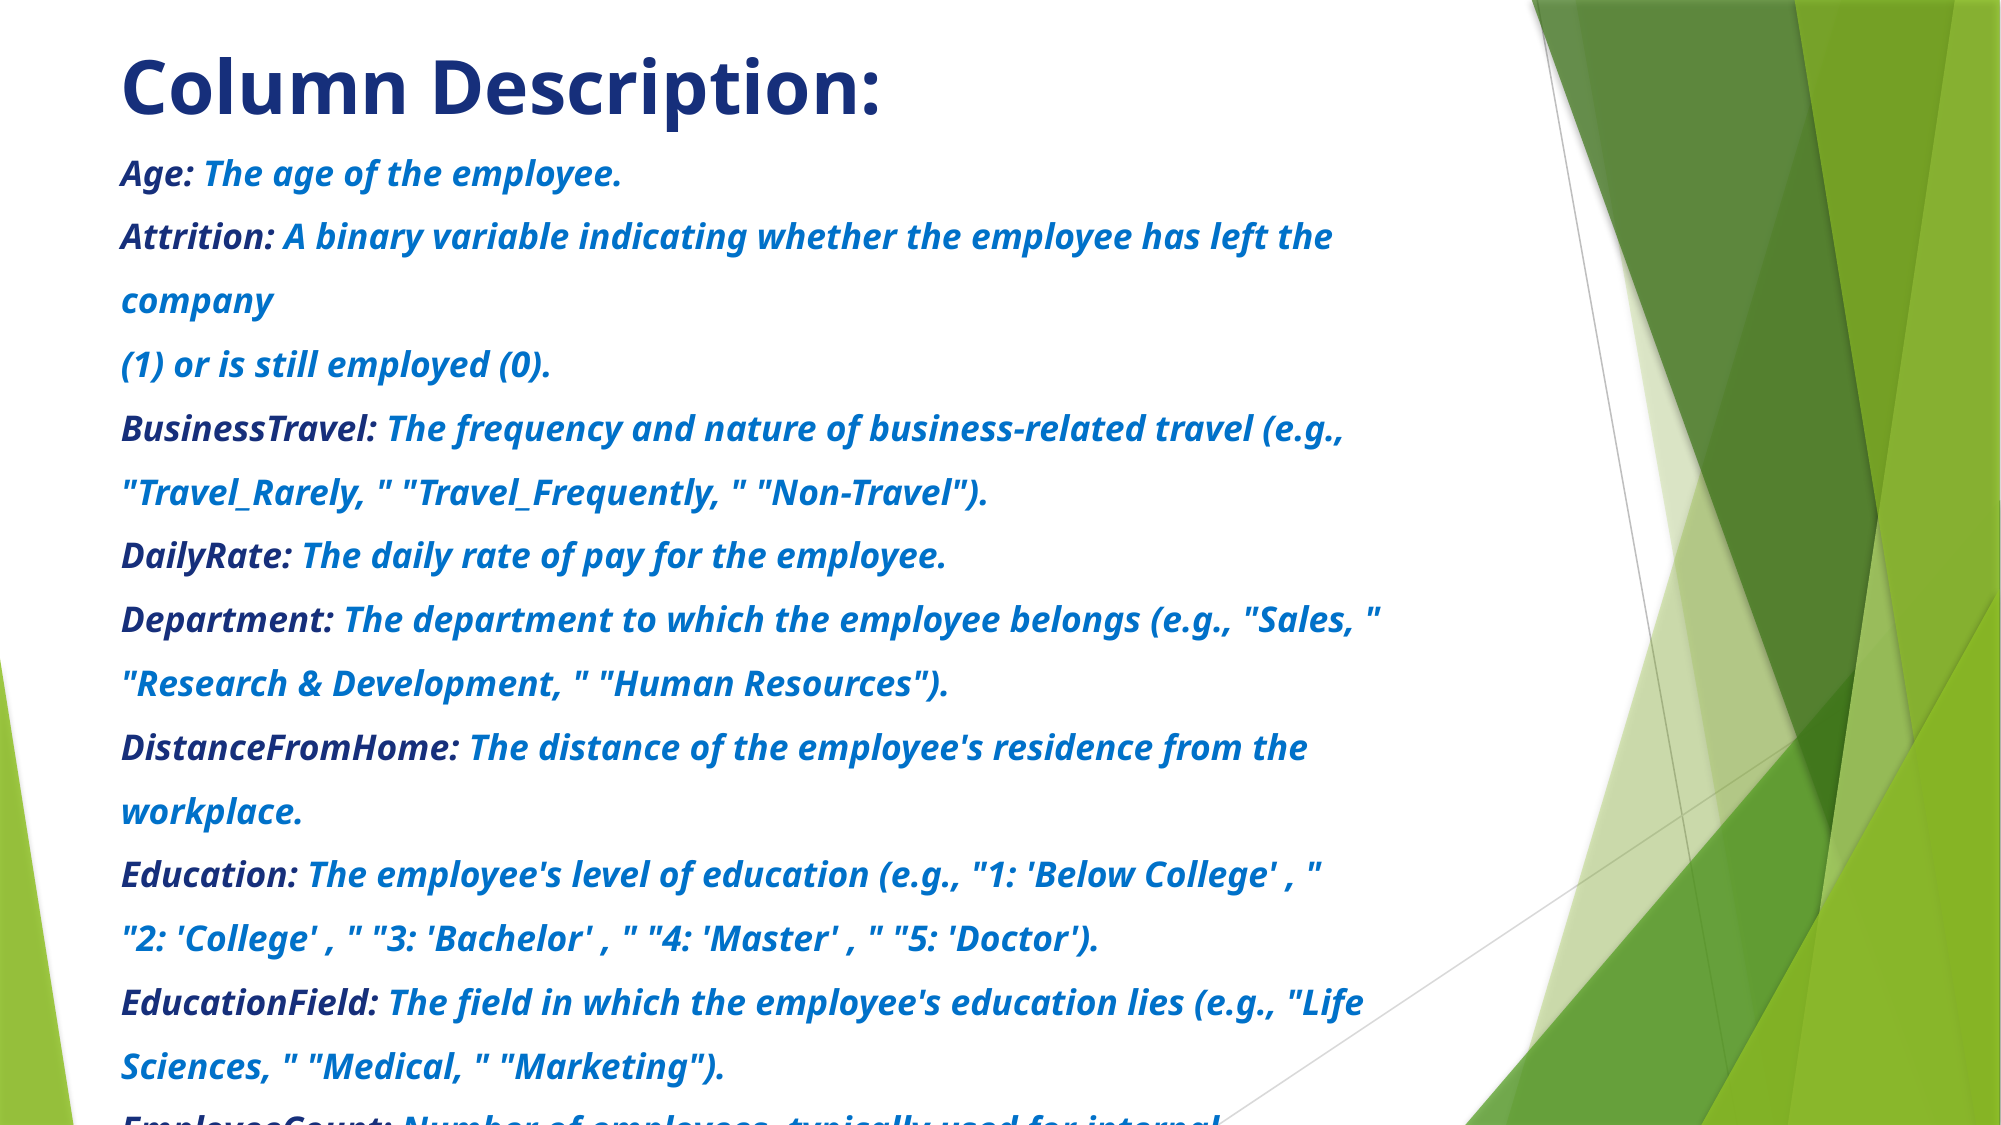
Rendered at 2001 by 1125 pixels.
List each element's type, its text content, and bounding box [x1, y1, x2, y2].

text_box Column Description: Age: The age of the employee. Attrition: A binary variable indicating whether the employee has left the company (1) or is still employed (0). BusinessTravel: The frequency and nature of business-related travel (e.g., "Travel_Rarely, " "Travel_Frequently, " "Non-Travel"). DailyRate: The daily rate of pay for the employee. Department: The department to which the employee belongs (e.g., "Sales, " "Research & Development, " "Human Resources"). DistanceFromHome: The distance of the employee's residence from the workplace. Education: The employee's level of education (e.g., "1: 'Below College' , " "2: 'College' , " "3: 'Bachelor' , " "4: 'Master' , " "5: 'Doctor'). EducationField: The field in which the employee's education lies (e.g., "Life Sciences, " "Medical, " "Marketing"). EmployeeCount: Number of employees, typically used for internal recordkeeping. EmployeeNumber: A unique identifier for each employee. [106, 32, 1440, 1125]
